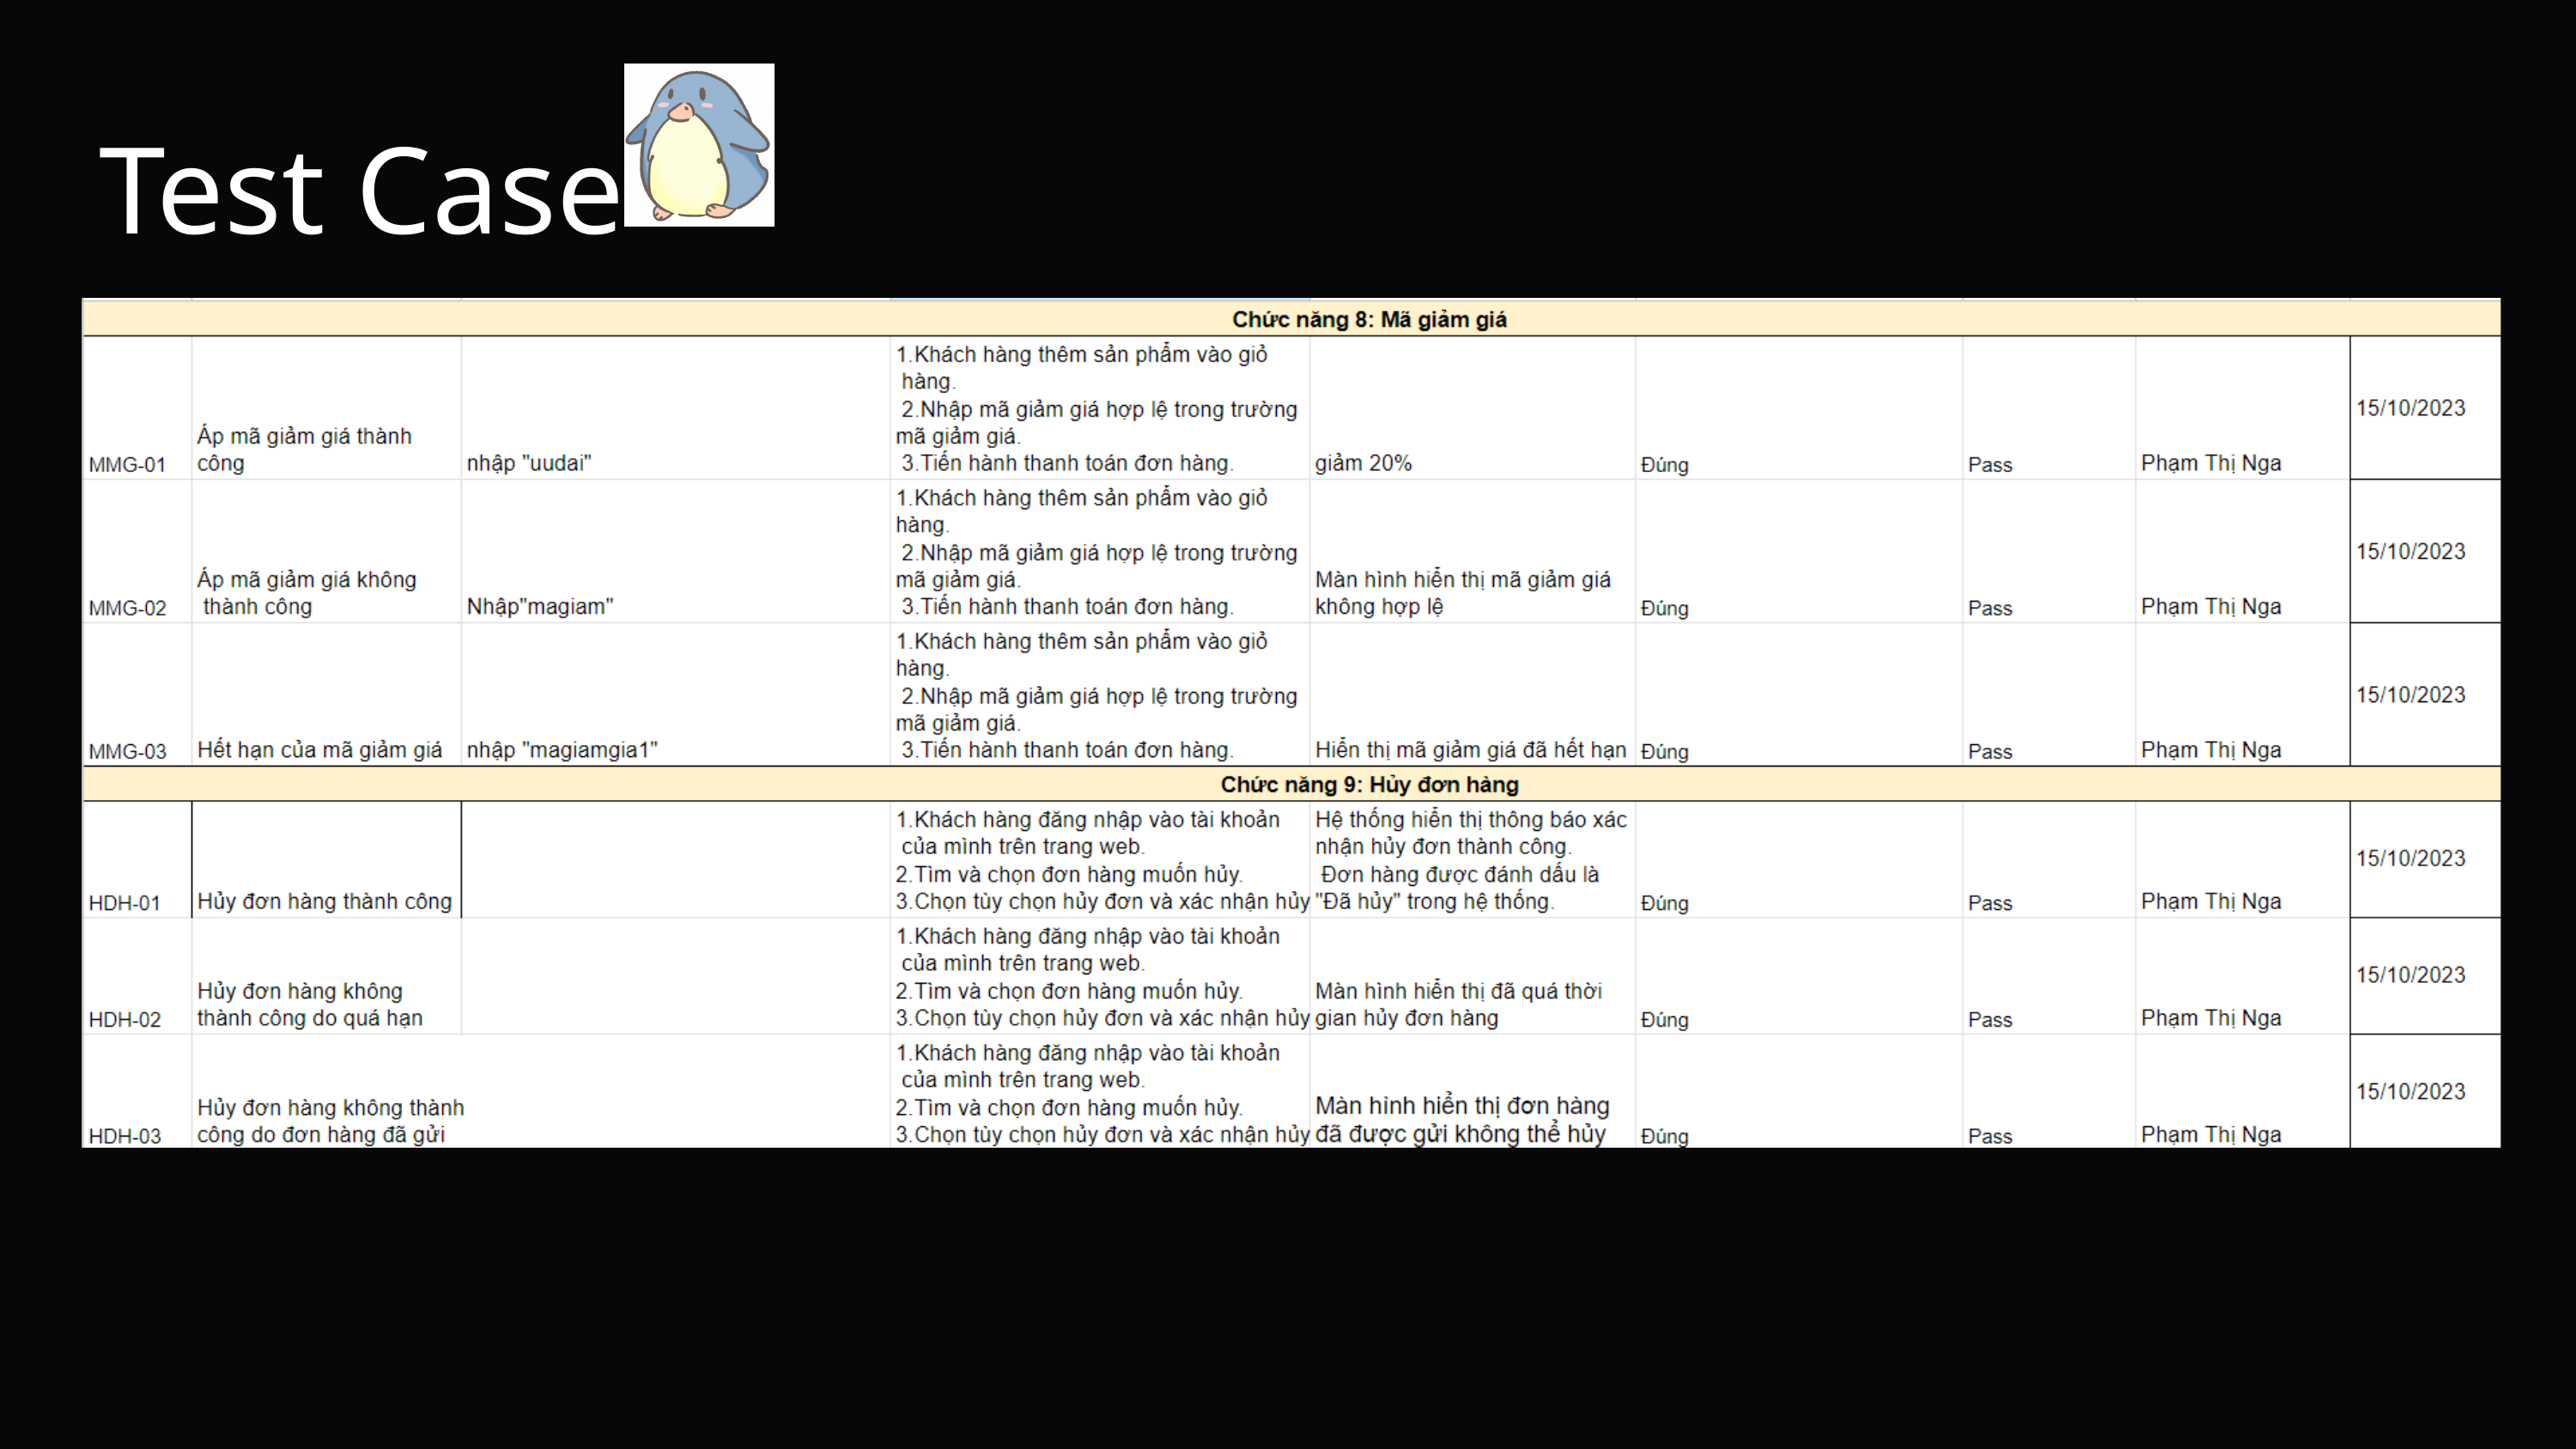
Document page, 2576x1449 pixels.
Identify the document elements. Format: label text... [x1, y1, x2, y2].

text_box Test Case [99, 113, 817, 258]
text_box [82, 298, 2501, 1149]
picture [624, 63, 775, 227]
